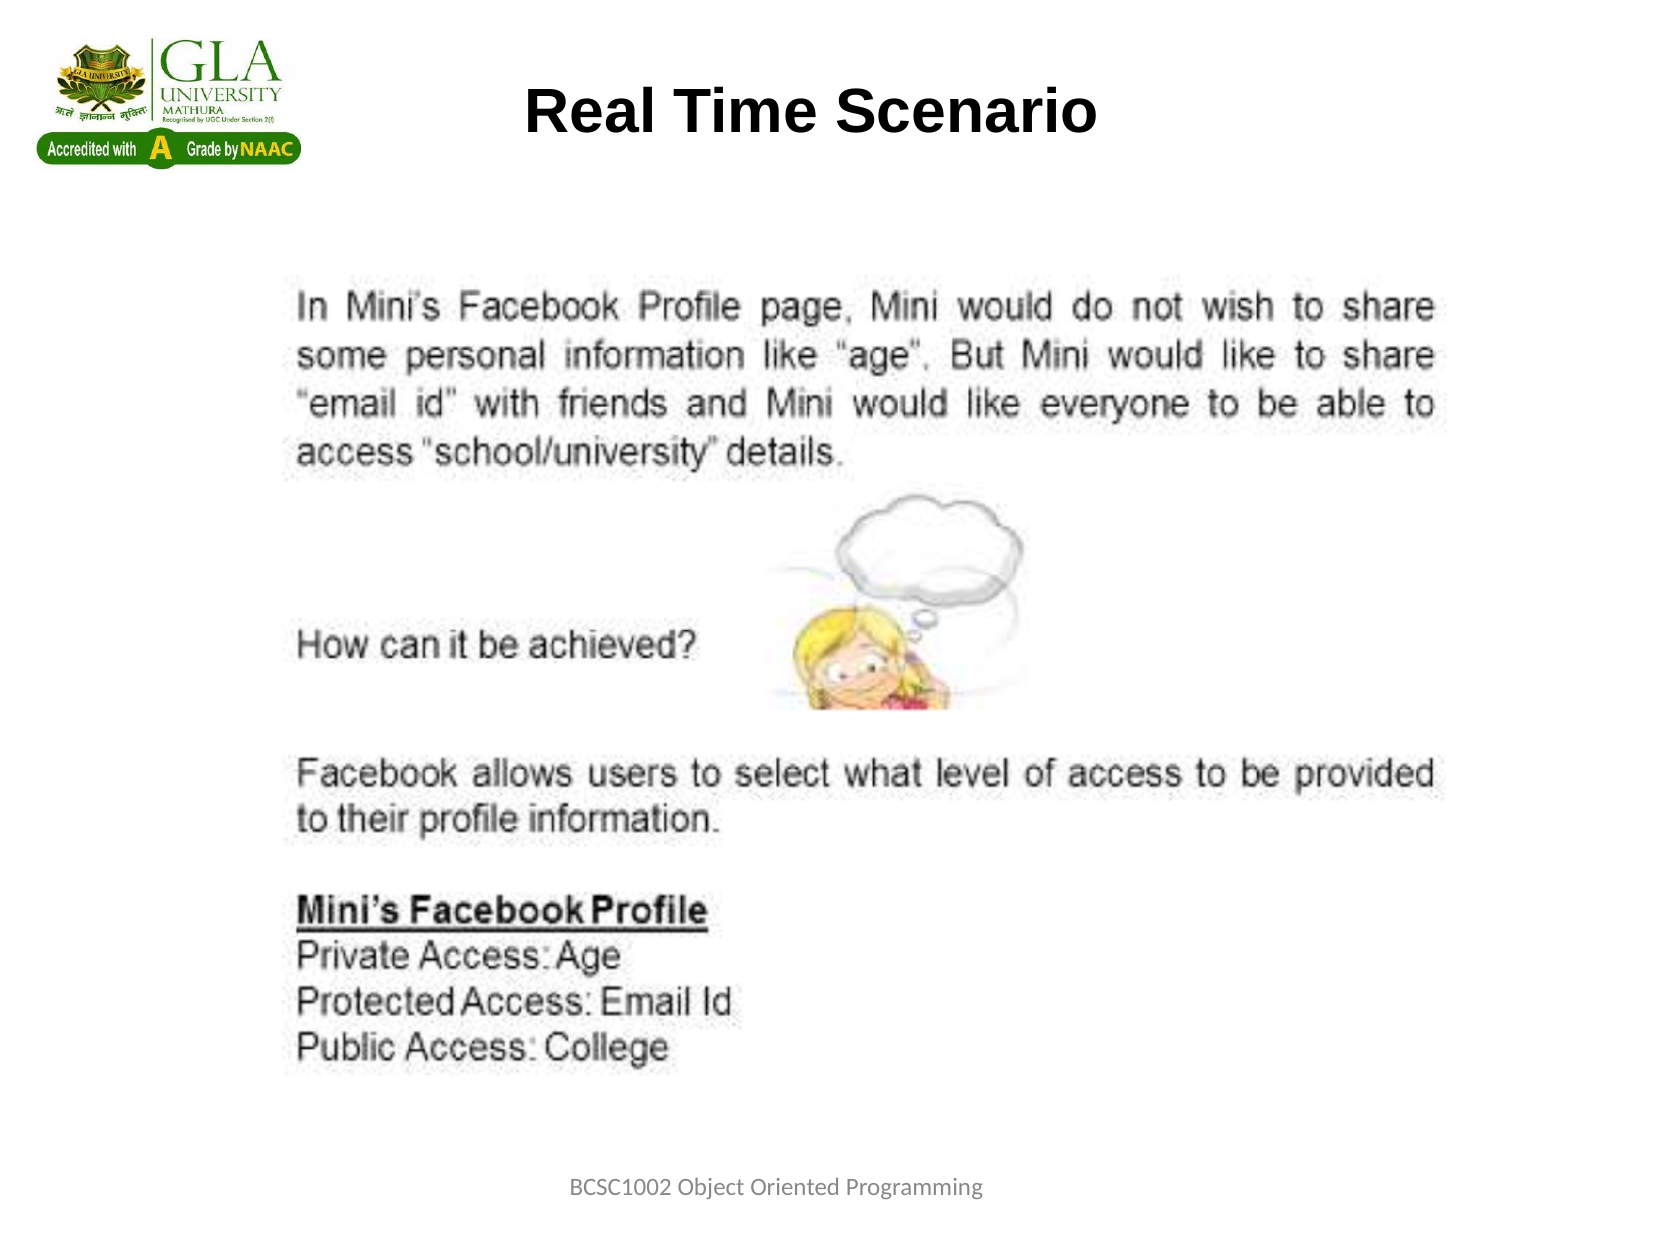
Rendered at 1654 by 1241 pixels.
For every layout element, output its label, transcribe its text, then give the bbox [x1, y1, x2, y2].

title Real Time Scenario [118, 24, 1506, 193]
picture [176, 259, 1489, 1087]
text_box BCSC1002 Object Oriented Programming [512, 1155, 1041, 1216]
picture [34, 34, 302, 172]
